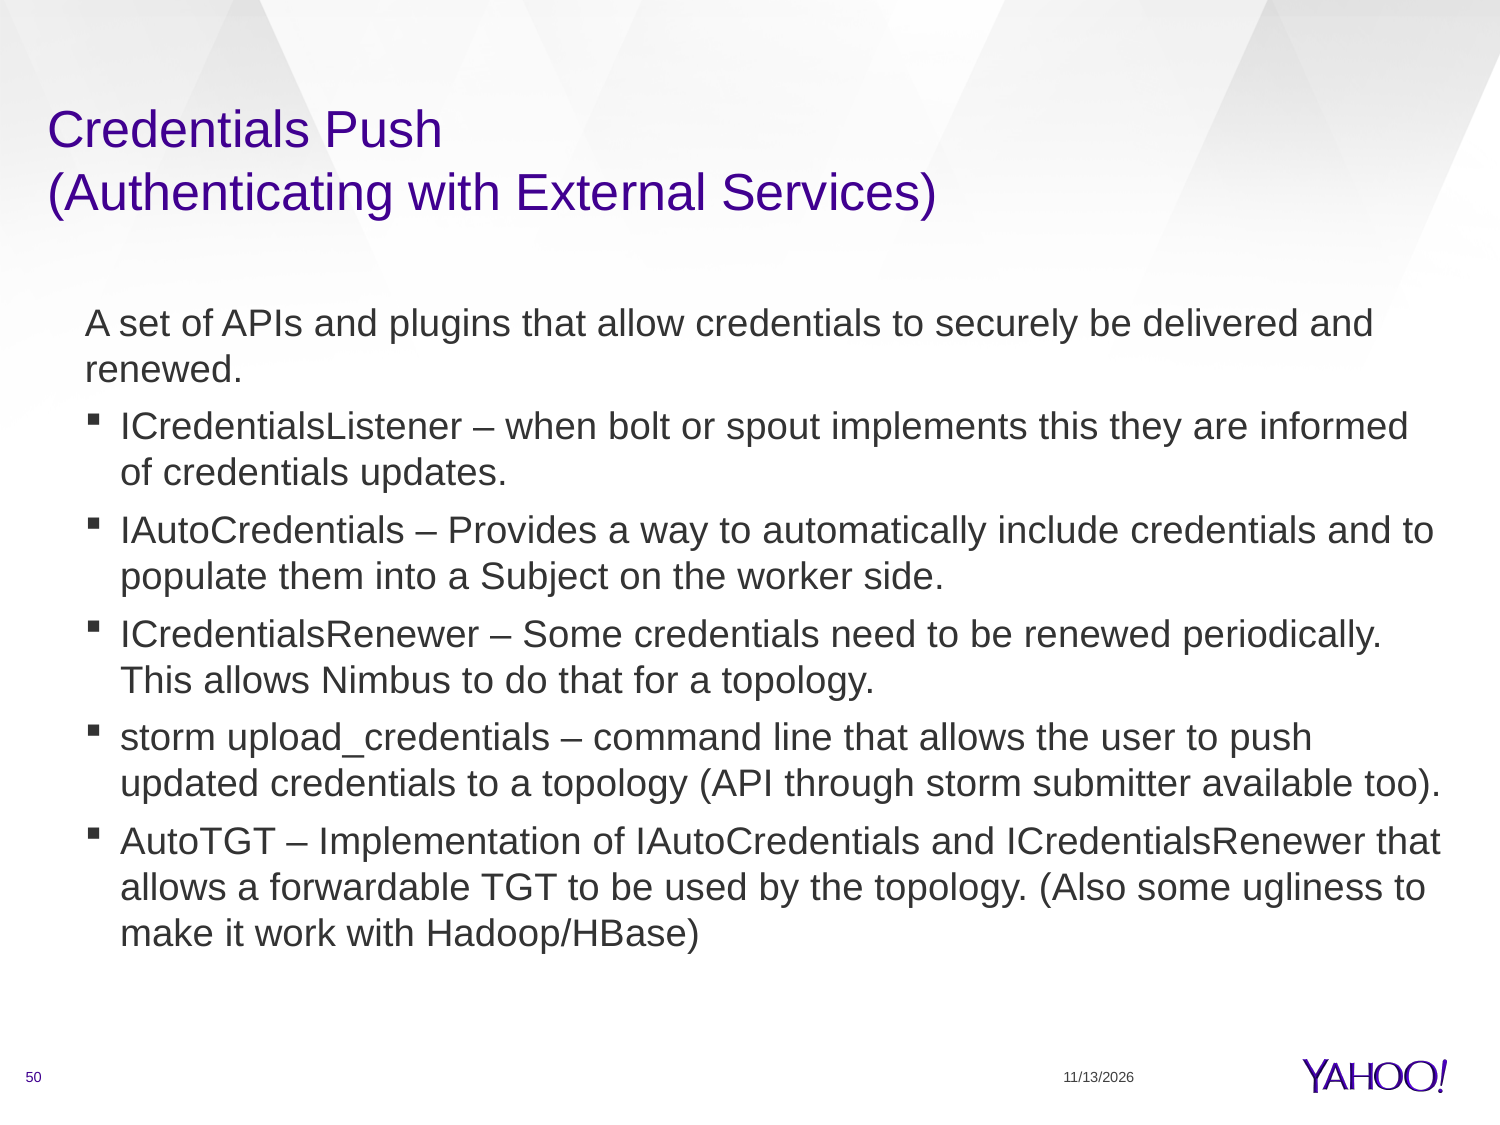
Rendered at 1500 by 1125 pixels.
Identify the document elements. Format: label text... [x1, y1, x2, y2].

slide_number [1048, 1046, 1251, 1107]
list A set of APIs and plugins that allow credentials to securely be delivered and renewed. ICredentialsListener – when bolt or spout implements this they are informed of credentials updates. IAutoCredentials – Provides a way to automatically include credentials and to populate them into a Subject on the worker side. ICredentialsRenewer – Some credentials need to be renewed periodically. This allows Nimbus to do that for a topology. storm upload_credentials – command line that allows the user to push updated credentials to a topology (API through storm submitter available too). AutoTGT – Implementation of IAutoCredentials and ICredentialsRenewer that allows a forwardable TGT to be used by the topology. (Also some ugliness to make it work with Hadoop/HBase) [84, 297, 1447, 1007]
picture [0, 0, 1500, 1125]
title Credentials Push (Authenticating with External Services) [46, 95, 1446, 274]
slide_number 50 [5, 1046, 62, 1107]
